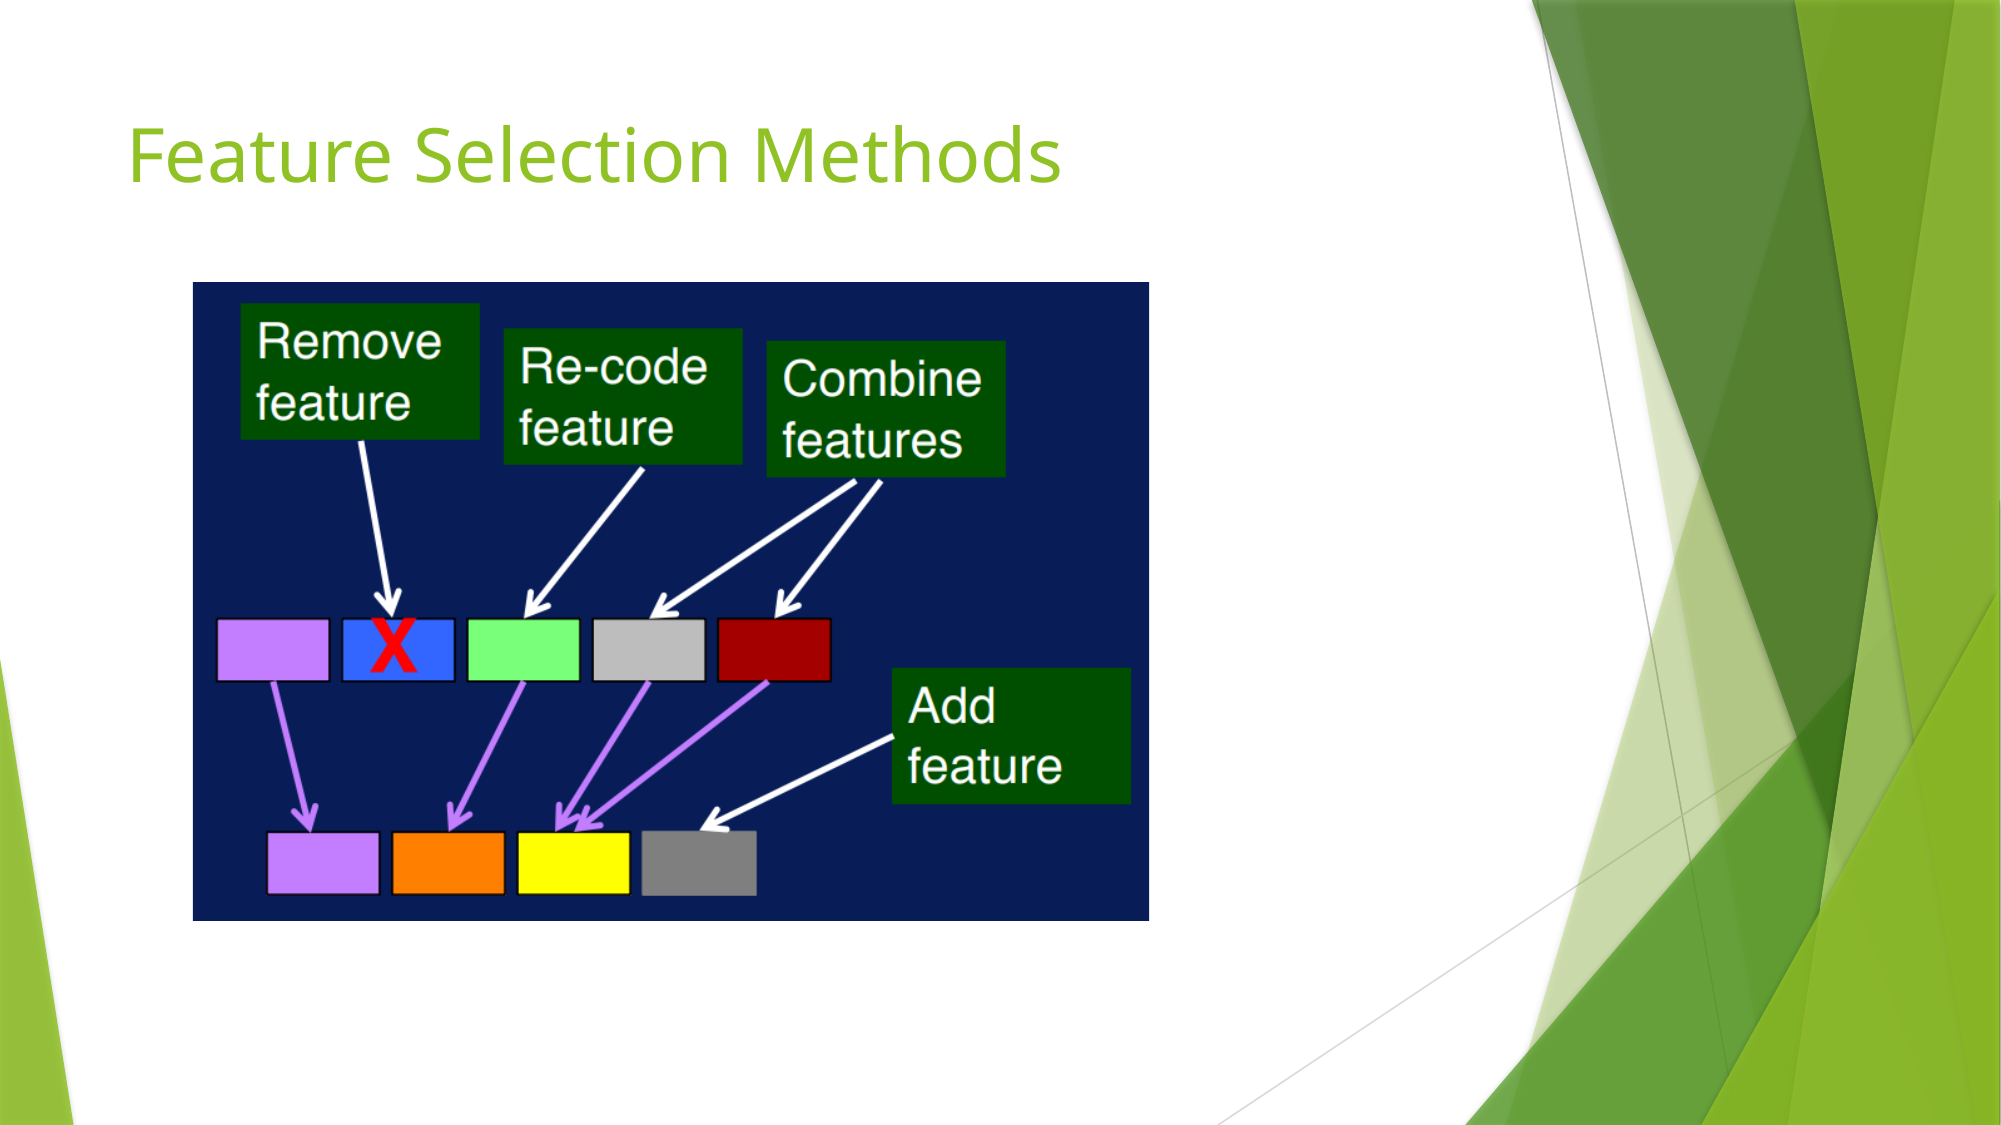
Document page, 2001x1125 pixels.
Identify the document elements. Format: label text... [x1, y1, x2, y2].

title Feature Selection Methods [111, 99, 1522, 255]
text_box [192, 282, 1150, 921]
